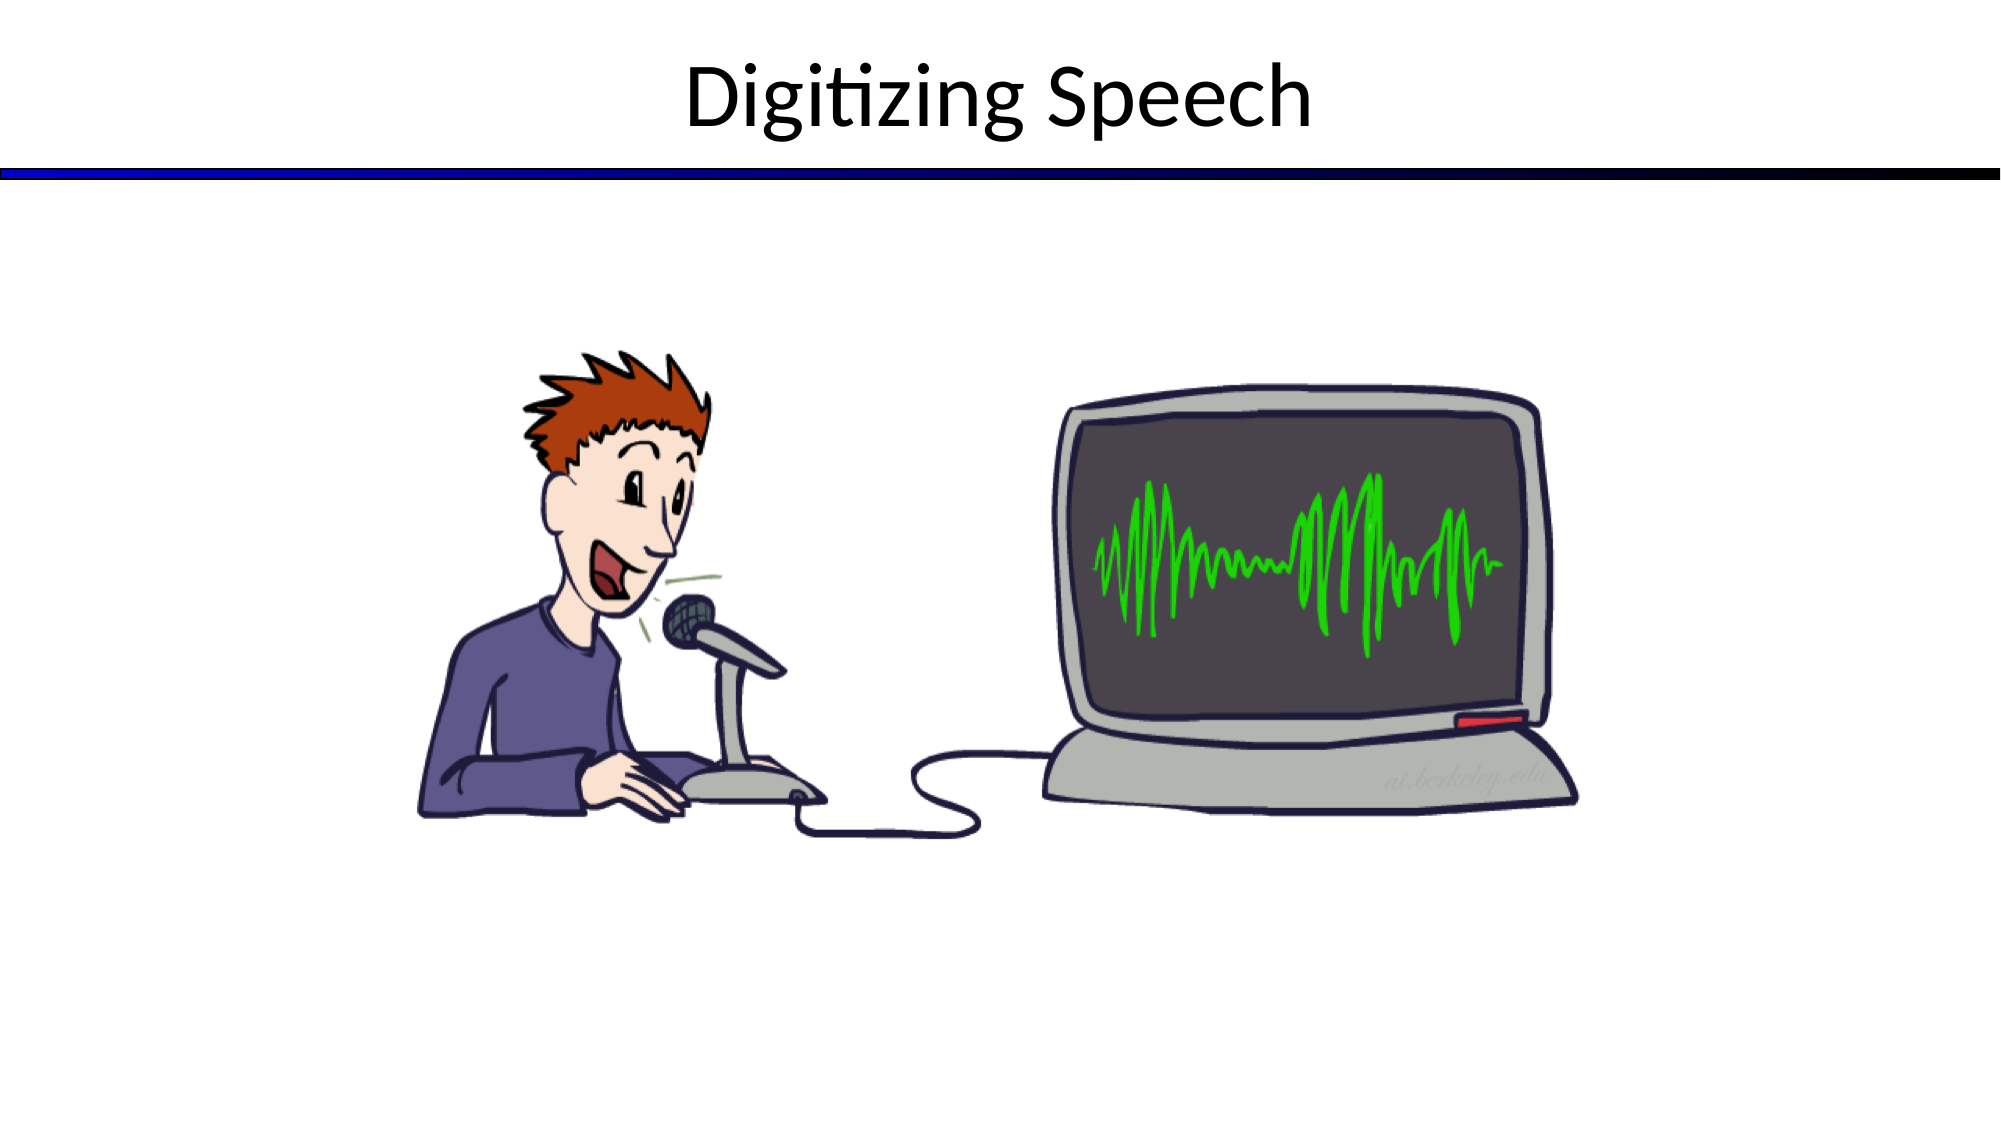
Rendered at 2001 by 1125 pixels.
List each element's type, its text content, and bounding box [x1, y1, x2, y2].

picture [374, 324, 1647, 862]
title Digitizing Speech [0, 0, 2000, 184]
